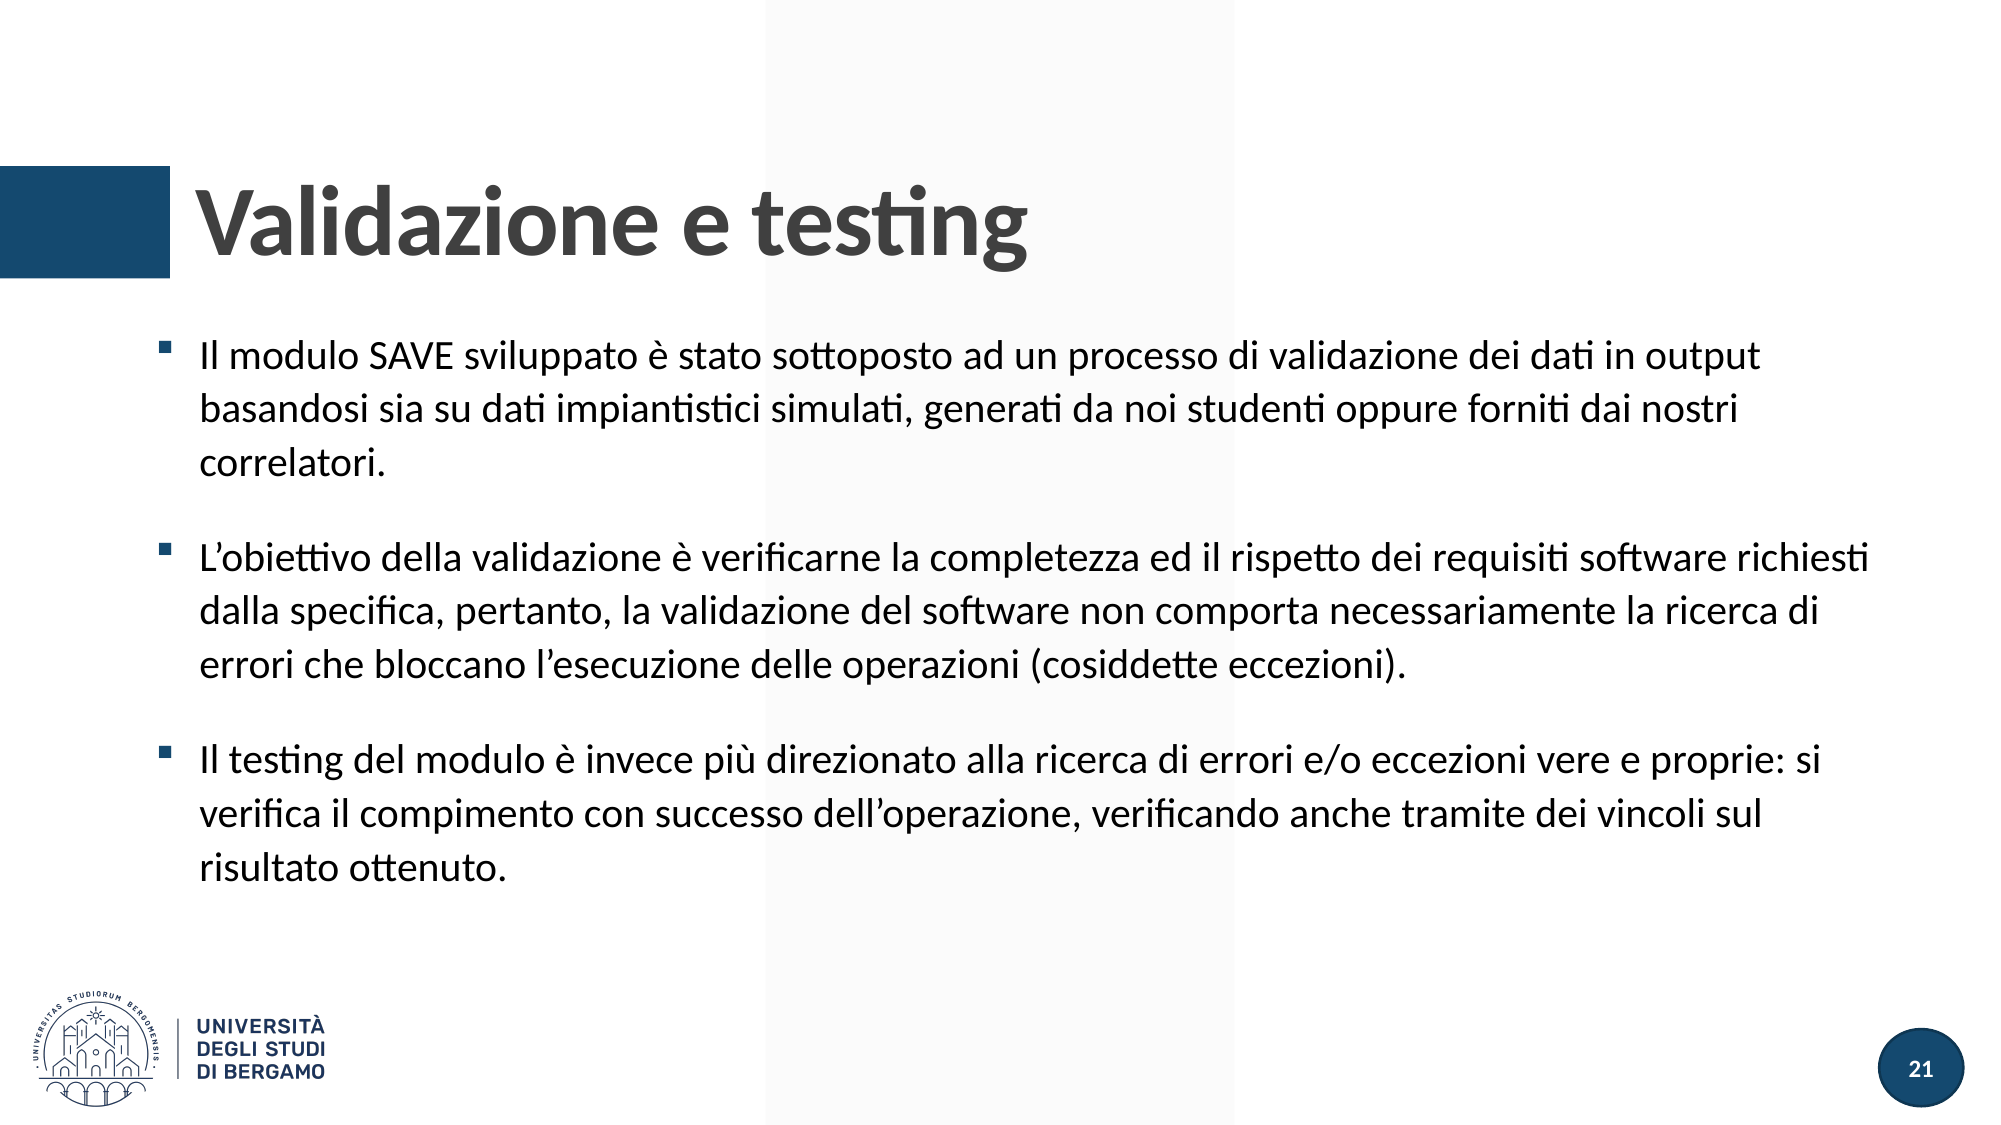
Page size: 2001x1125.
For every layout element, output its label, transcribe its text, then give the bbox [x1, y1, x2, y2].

text_box 21 [1877, 1027, 1965, 1108]
picture [33, 990, 325, 1107]
list Il modulo SAVE sviluppato è stato sottoposto ad un processo di validazione dei dati in output basandosi sia su dati impiantistici simulati, generati da noi studenti oppure forniti dai nostri correlatori. L’obiettivo della validazione è verificarne la completezza ed il rispetto dei requisiti software richiesti dalla specifica, pertanto, la validazione del software non comporta necessariamente la ricerca di errori che bloccano l’esecuzione delle operazioni (cosiddette eccezioni). Il testing del modulo è invece più direzionato alla ricerca di errori e/o eccezioni vere e proprie: si verifica il compimento con successo dell’operazione, verificando anche tramite dei vincoli sul risultato ottenuto. [124, 316, 1887, 992]
title Validazione e testing [180, 47, 1830, 285]
